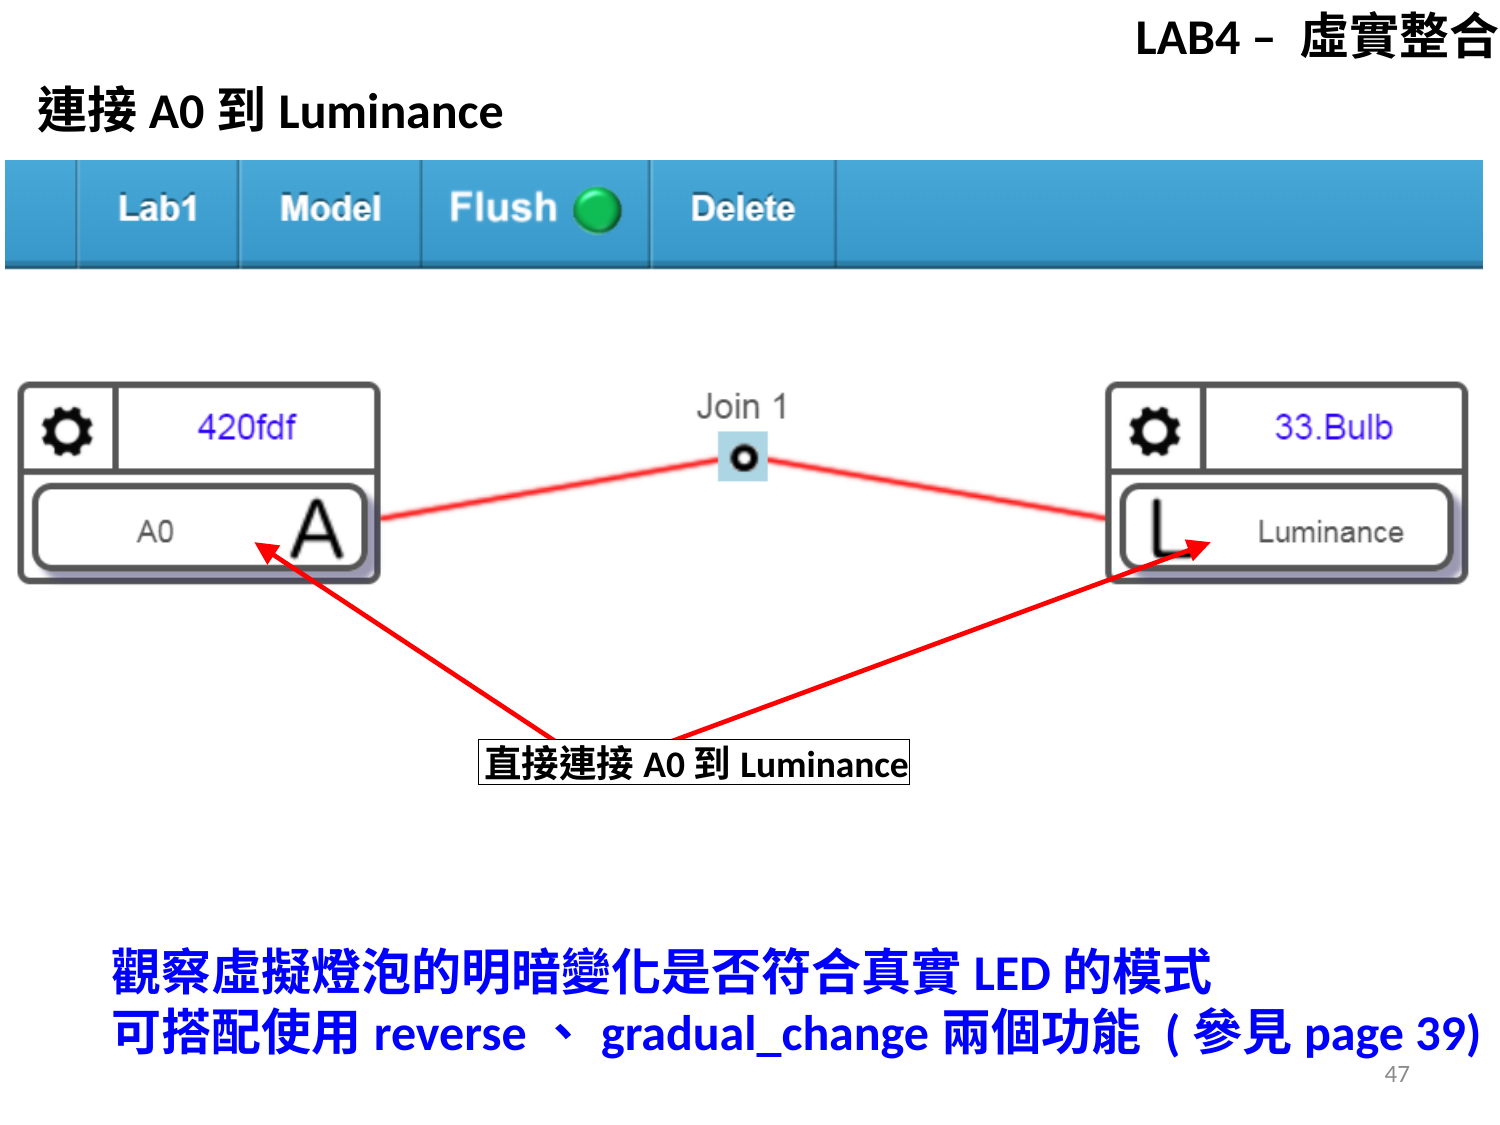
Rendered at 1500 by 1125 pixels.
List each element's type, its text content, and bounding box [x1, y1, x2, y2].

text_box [254, 541, 573, 753]
text_box 連接A0到Luminance [37, 78, 504, 139]
text_box LAB4 – 虛實整合 [1135, 4, 1500, 65]
text_box 觀察虛擬燈泡的明暗變化是否符合真實LED的模式 可搭配使用reverse、gradual_change兩個功能 (參見page 39) [111, 940, 1482, 1061]
slide_number 47 [1074, 1061, 1425, 1103]
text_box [604, 542, 1211, 767]
picture [5, 160, 1483, 608]
text_box 直接連接A0到Luminance [478, 739, 910, 785]
